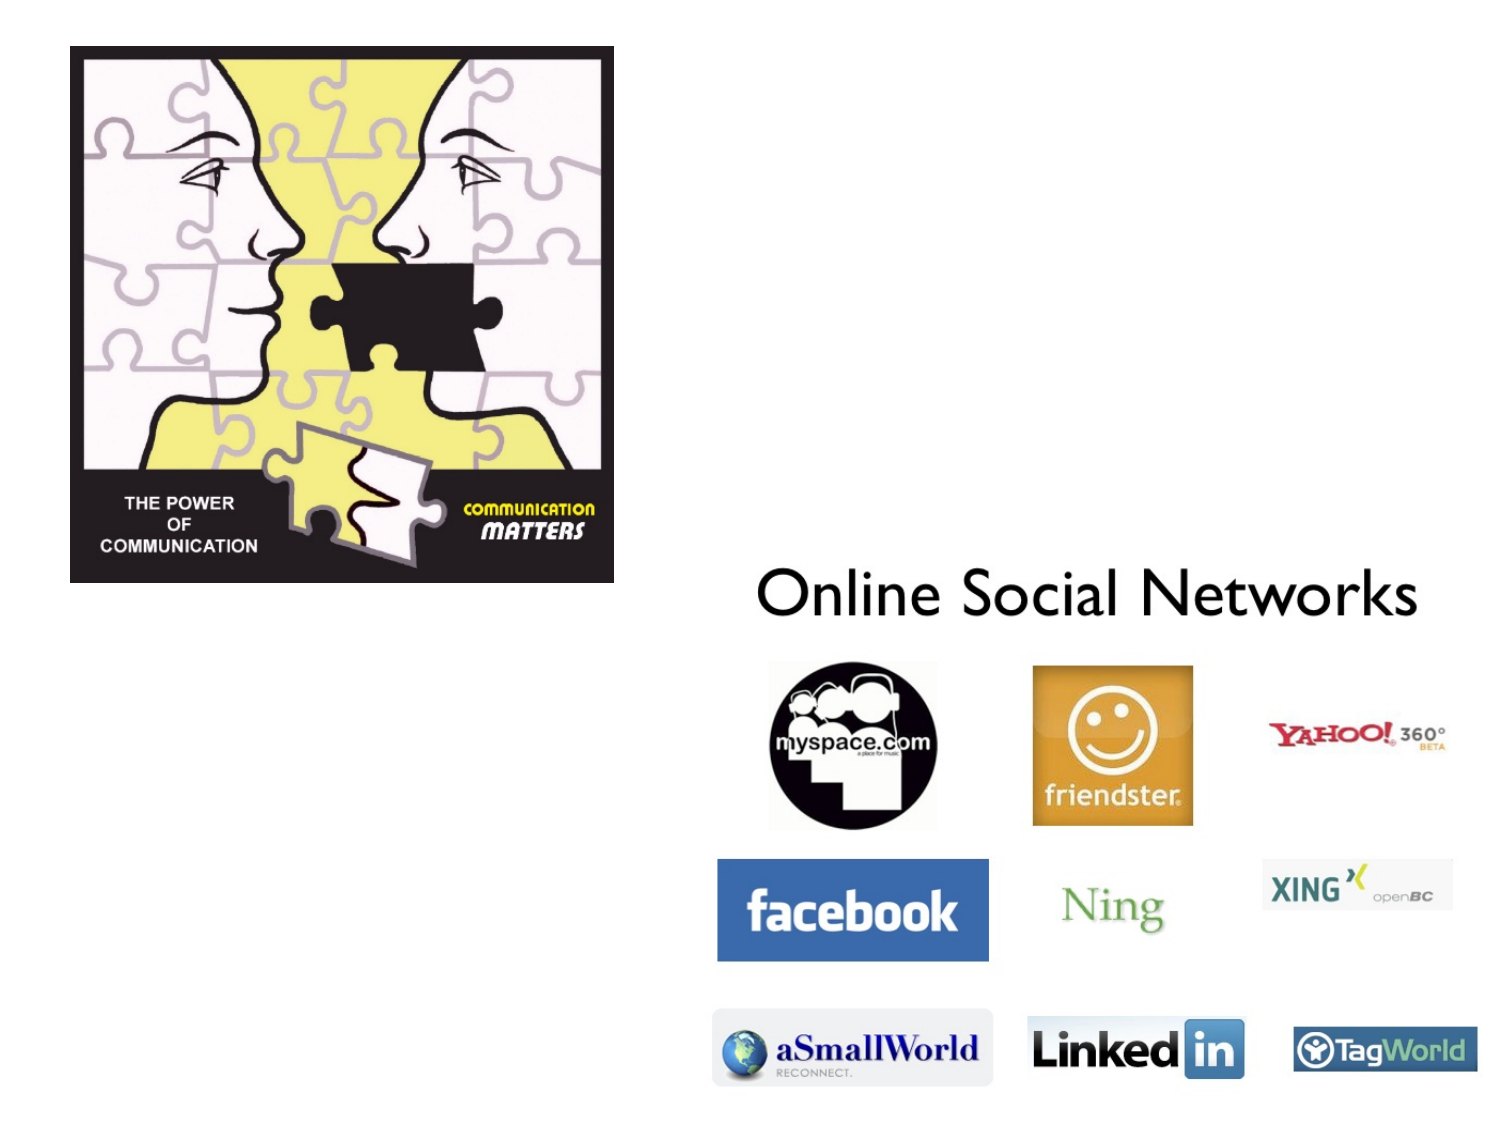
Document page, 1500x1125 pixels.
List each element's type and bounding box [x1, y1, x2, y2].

picture [70, 46, 615, 584]
picture [679, 530, 1500, 1125]
